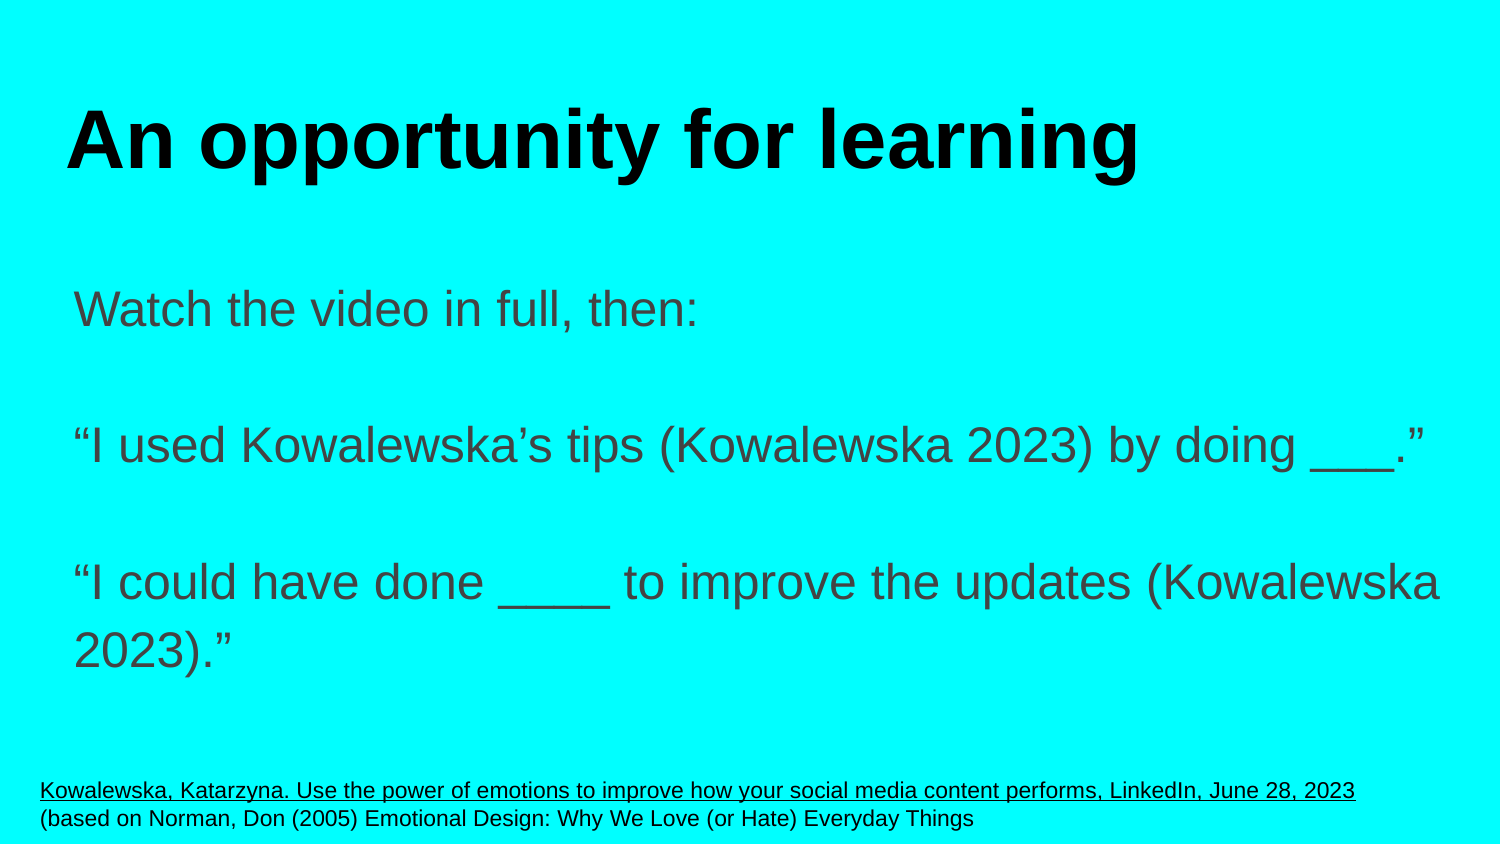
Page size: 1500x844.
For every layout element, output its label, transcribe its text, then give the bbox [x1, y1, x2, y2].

text_box An opportunity for learning [59, 66, 1489, 198]
text_box Watch the video in full, then: “I used Kowalewska’s tips (Kowalewska 2023) by doing ___.” “I could have done ____ to improve the updates (Kowalewska 2023).” [68, 262, 1481, 793]
text_box Kowalewska, Katarzyna. Use the power of emotions to improve how your social media content performs, LinkedIn, June 28, 2023 (based on Norman, Don (2005) Emotional Design: Why We Love (or Hate) Everyday Things [24, 760, 1477, 844]
